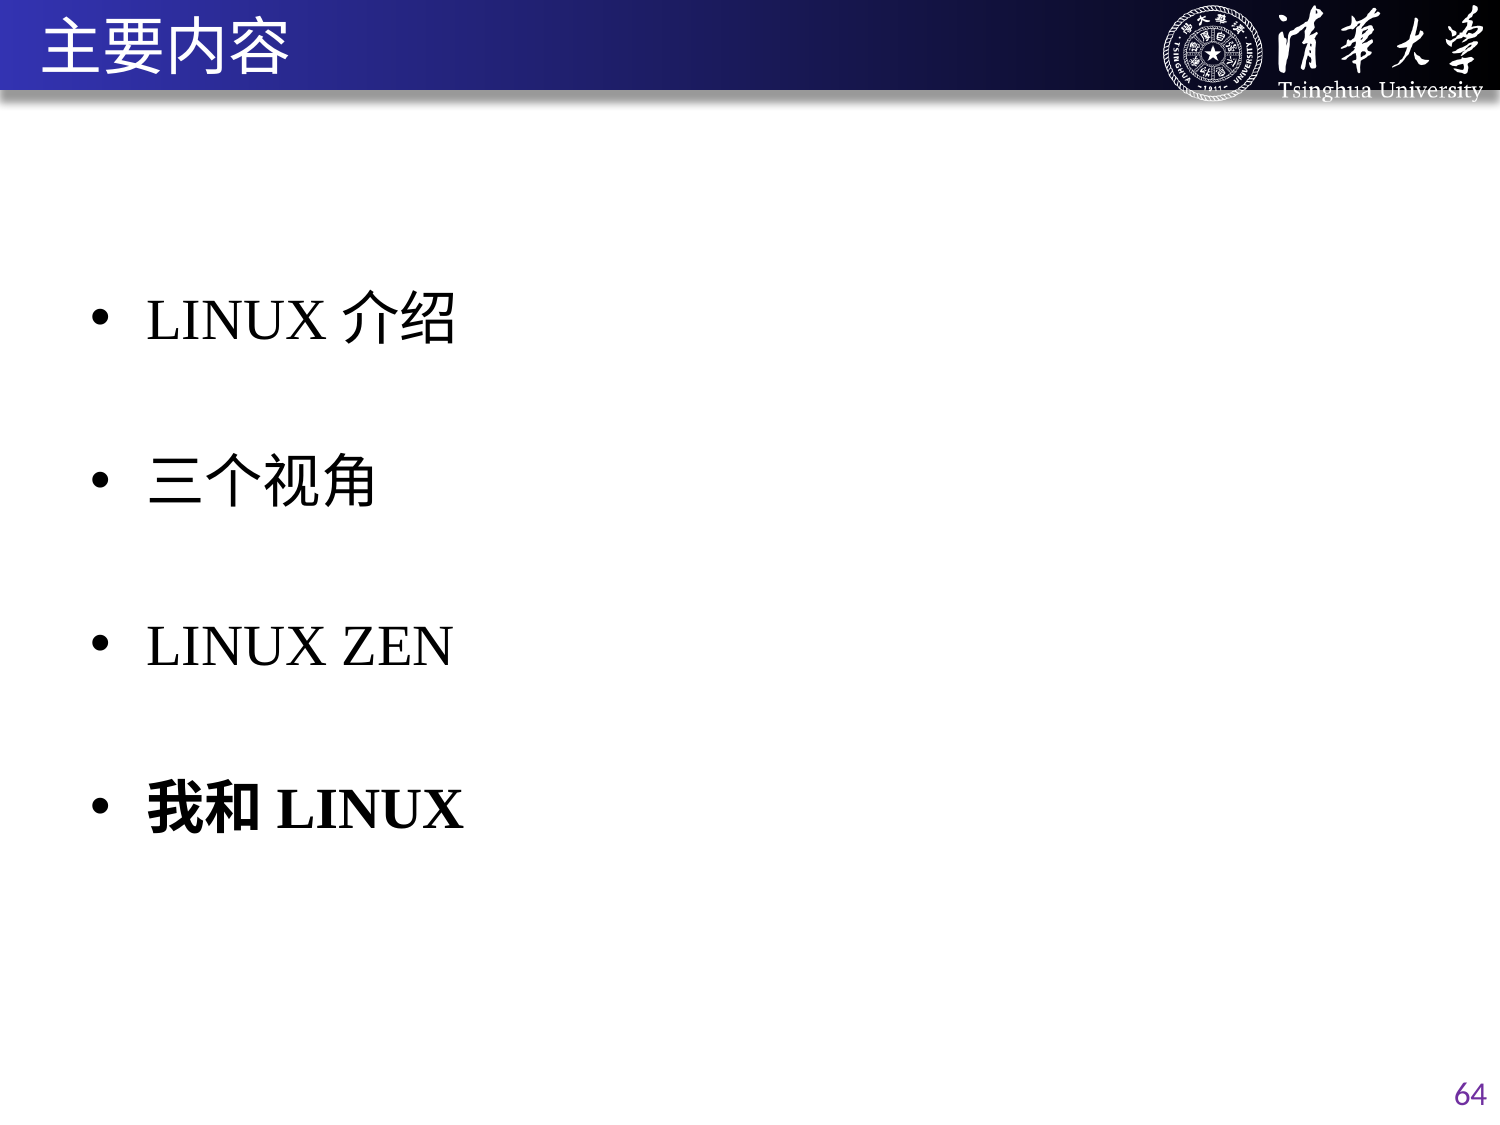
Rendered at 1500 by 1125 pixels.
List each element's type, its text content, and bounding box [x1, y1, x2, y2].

slide_number 64 [1325, 1062, 1500, 1122]
list LINUX介绍 三个视角 LINUX ZEN 我和LINUX [75, 184, 1425, 1000]
title 主要内容 [0, 0, 1152, 90]
